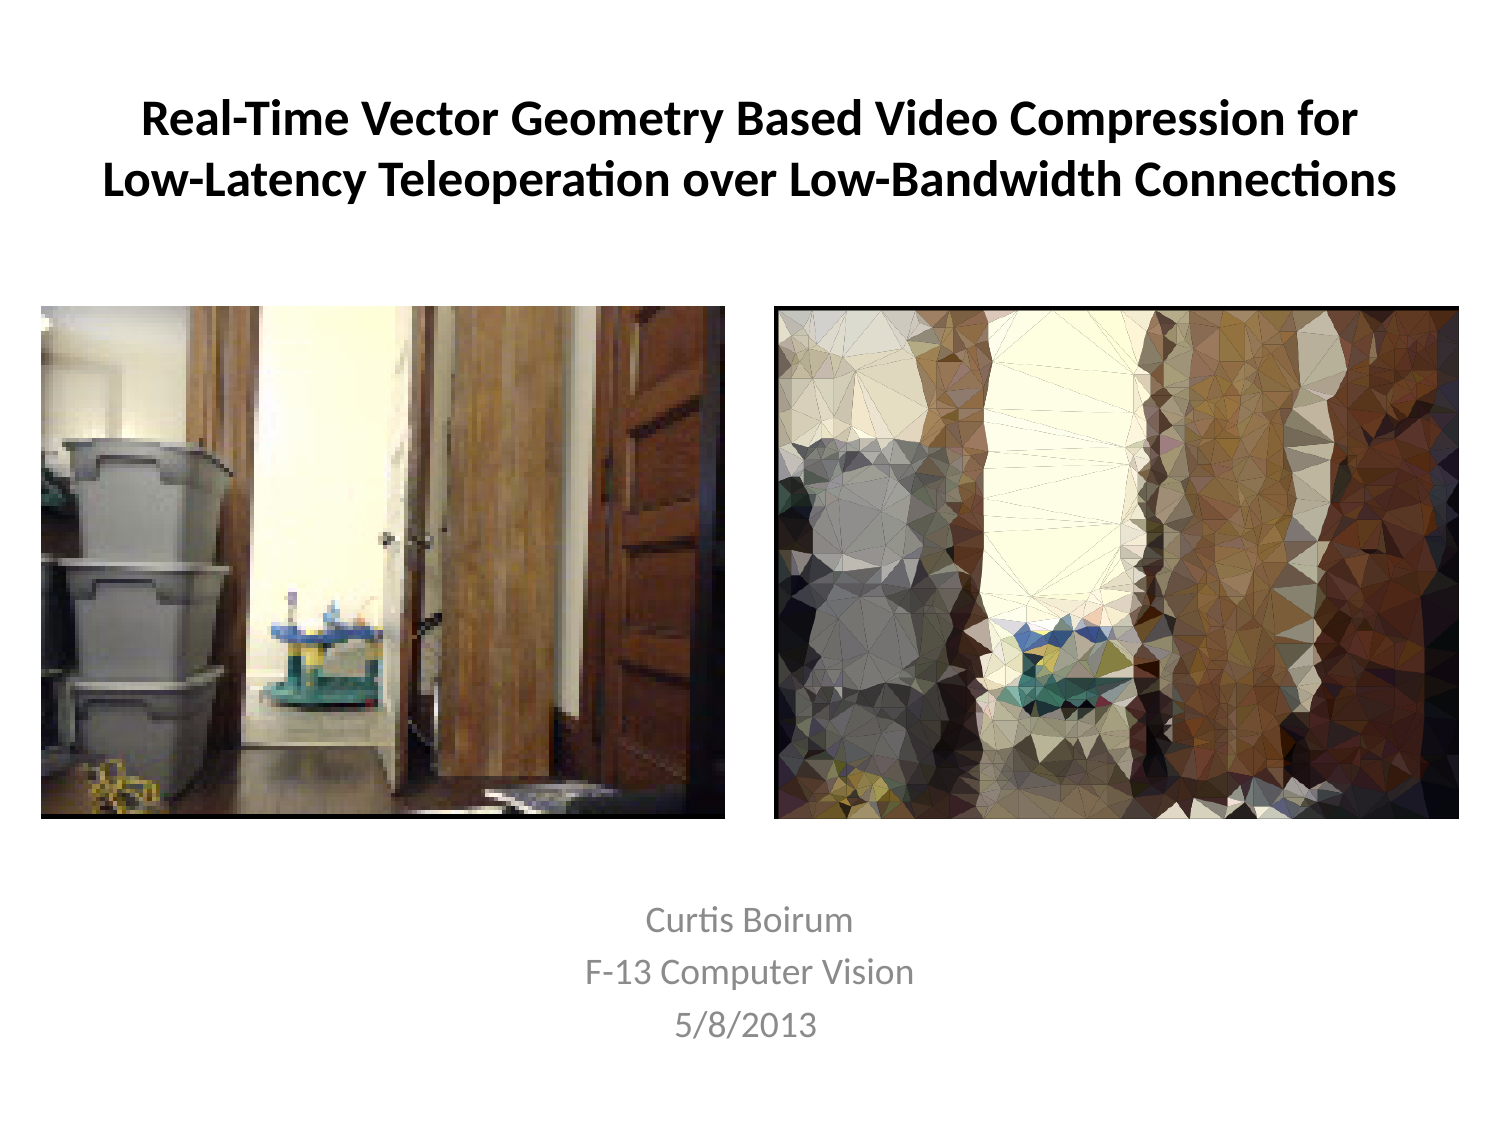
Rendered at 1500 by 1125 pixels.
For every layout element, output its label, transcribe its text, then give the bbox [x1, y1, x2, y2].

title Real-Time Vector Geometry Based Video Compression for Low-Latency Teleoperation over Low-Bandwidth Connections [75, 75, 1425, 317]
picture [41, 305, 726, 819]
picture [774, 305, 1459, 819]
subtitle Curtis Boirum F-13 Computer Vision 5/8/2013 [225, 887, 1275, 1075]
